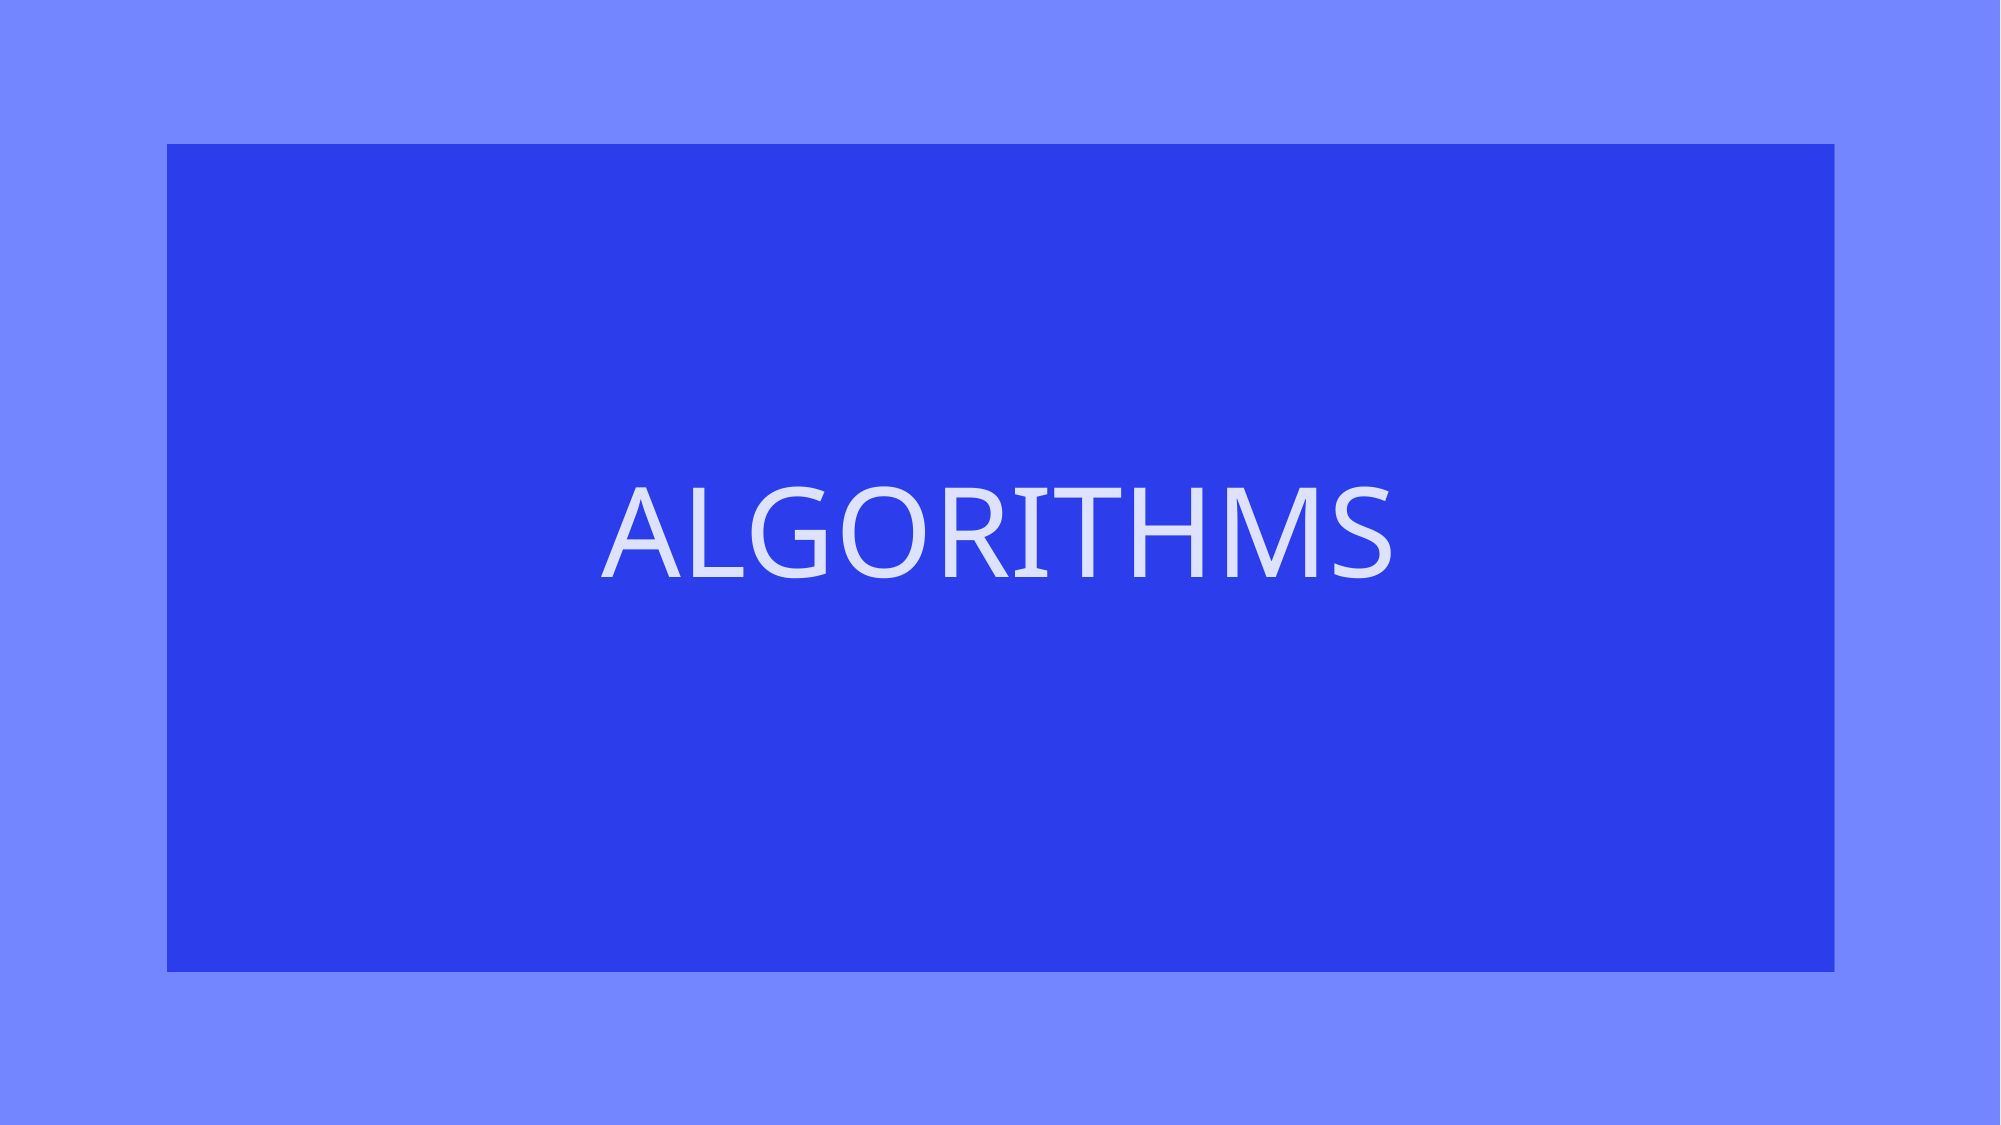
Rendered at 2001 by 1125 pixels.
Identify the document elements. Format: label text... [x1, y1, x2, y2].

text_box ALGORITHMS [170, 462, 1830, 680]
picture [0, 0, 2001, 1125]
